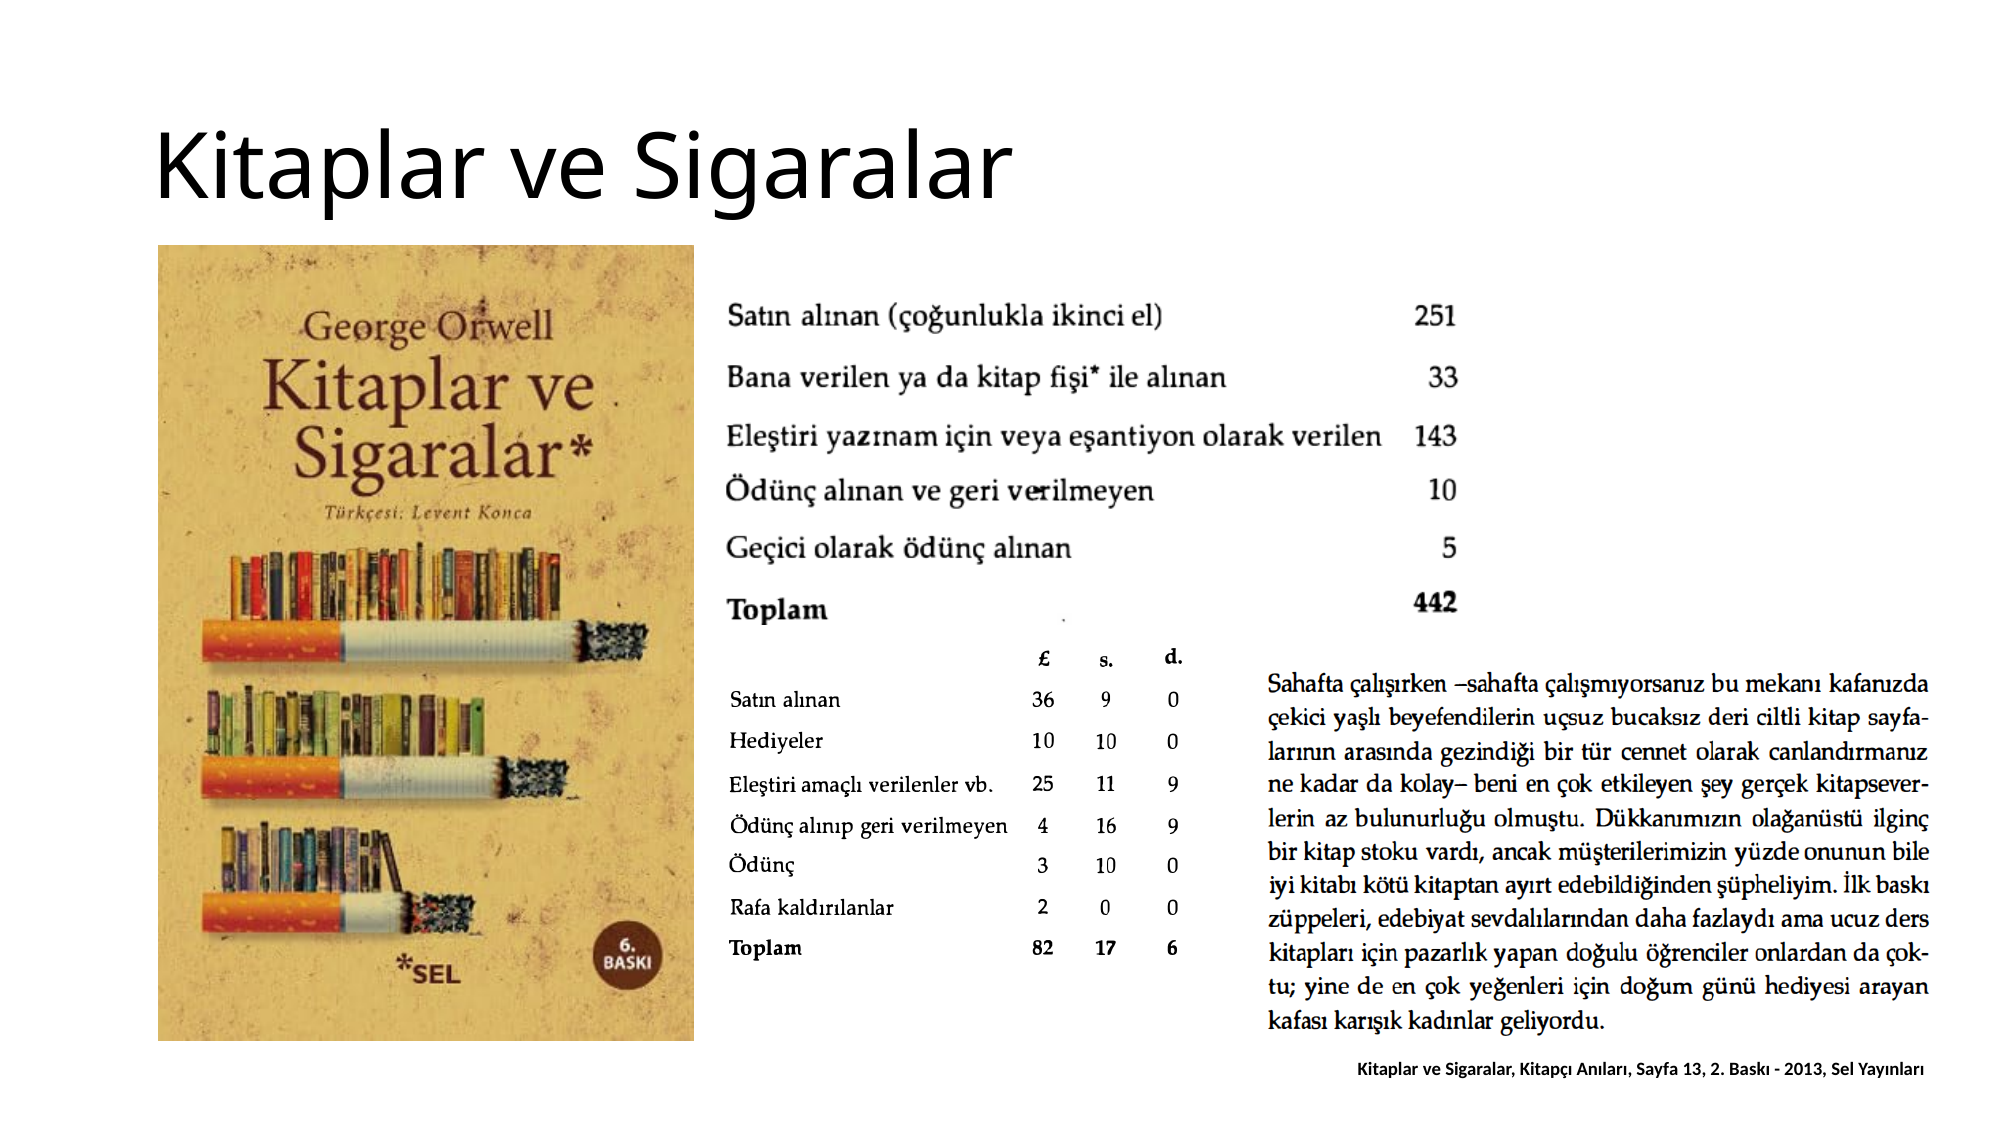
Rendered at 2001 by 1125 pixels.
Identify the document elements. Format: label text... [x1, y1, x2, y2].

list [158, 245, 694, 1041]
text_box Kitaplar ve Sigaralar, Kitapçı Anıları, Sayfa 13, 2. Baskı - 2013, Sel Yayınları [1259, 1049, 1939, 1092]
picture [721, 640, 1185, 964]
picture [1259, 666, 1939, 1041]
title Kitaplar ve Sigaralar [137, 59, 1863, 278]
picture [721, 293, 1463, 625]
